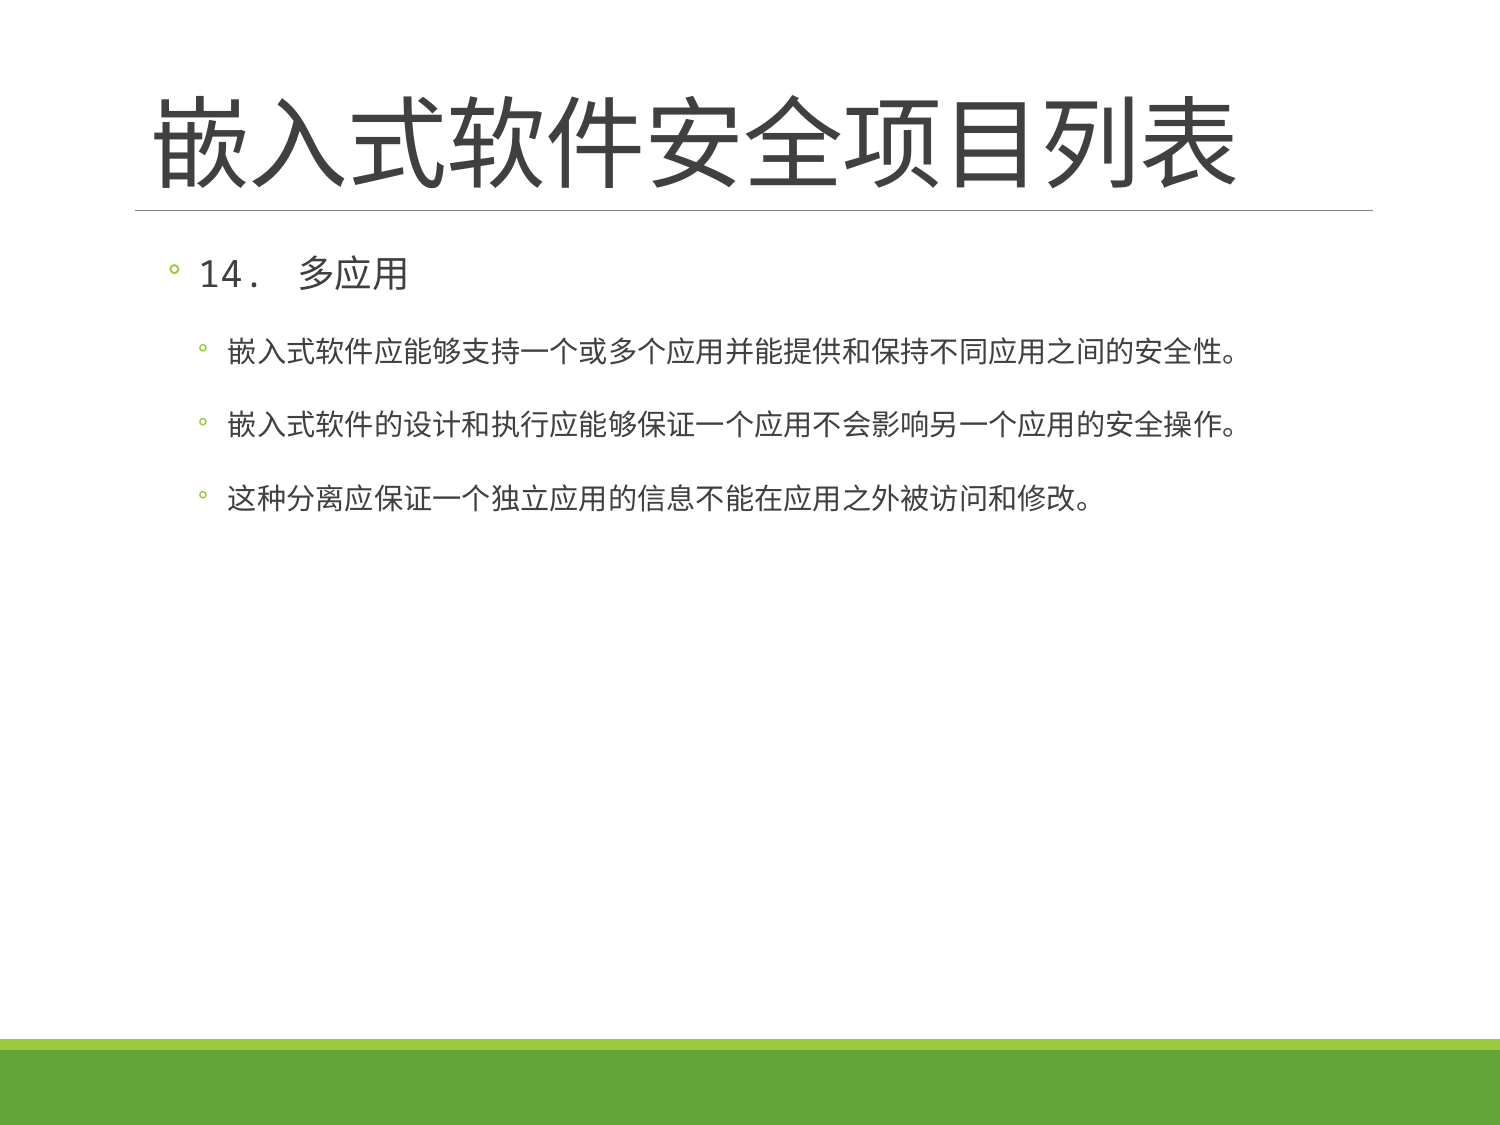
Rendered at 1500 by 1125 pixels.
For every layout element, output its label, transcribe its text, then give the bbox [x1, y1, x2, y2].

list 14. 多应用 嵌入式软件应能够支持一个或多个应用并能提供和保持不同应用之间的安全性。 嵌入式软件的设计和执行应能够保证一个应用不会影响另一个应用的安全操作。 这种分离应保证一个独立应用的信息不能在应用之外被访问和修改。 [135, 219, 1373, 1022]
title 嵌入式软件安全项目列表 [135, 47, 1373, 209]
